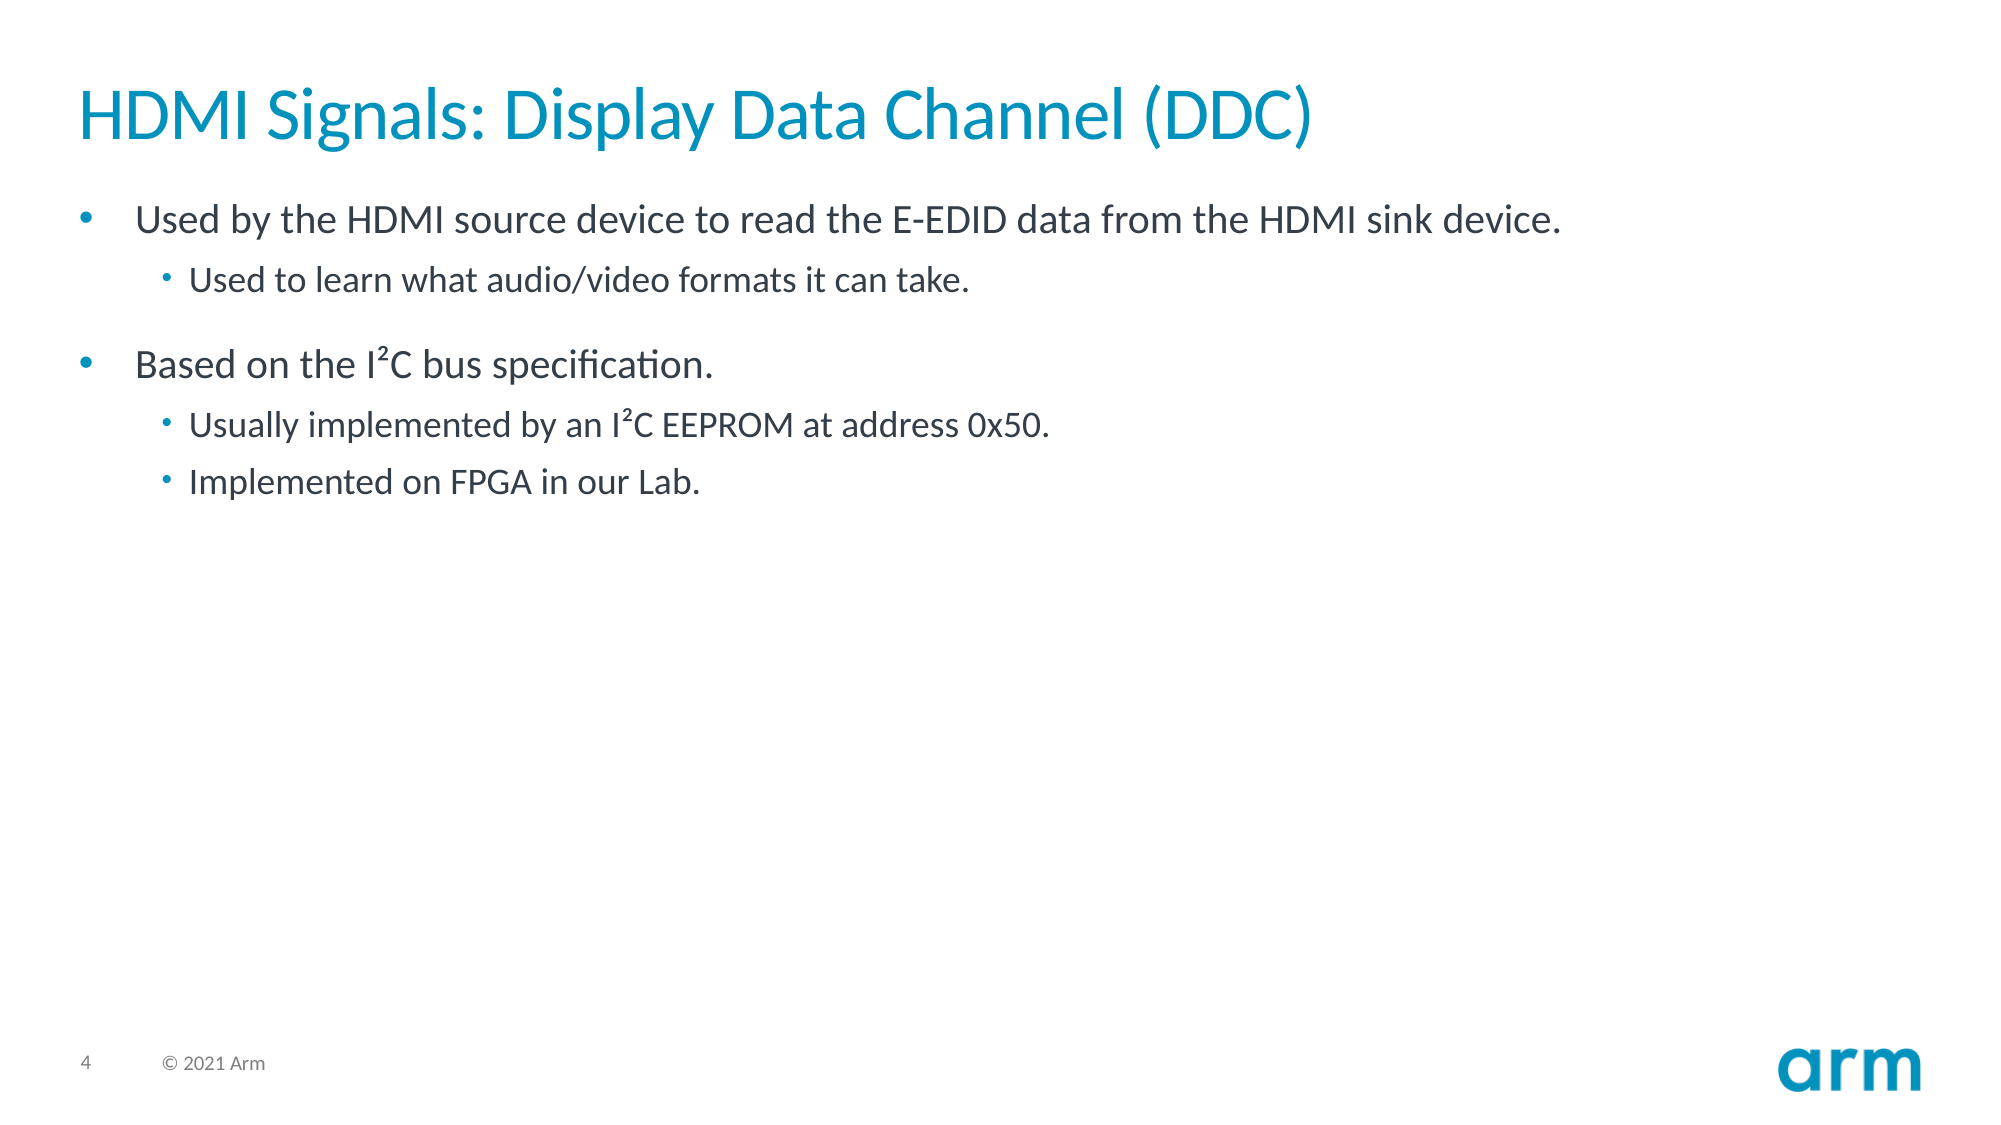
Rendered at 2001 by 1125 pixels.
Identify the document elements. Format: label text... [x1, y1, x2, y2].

title HDMI Signals: Display Data Channel (DDC) [78, 78, 1922, 186]
picture [1777, 1047, 1922, 1093]
list Used by the HDMI source device to read the E-EDID data from the HDMI sink device. Used to learn what audio/video formats it can take. Based on the I²C bus specification. Usually implemented by an I²C EEPROM at address 0x50. Implemented on FPGA in our Lab. [78, 192, 1922, 1004]
